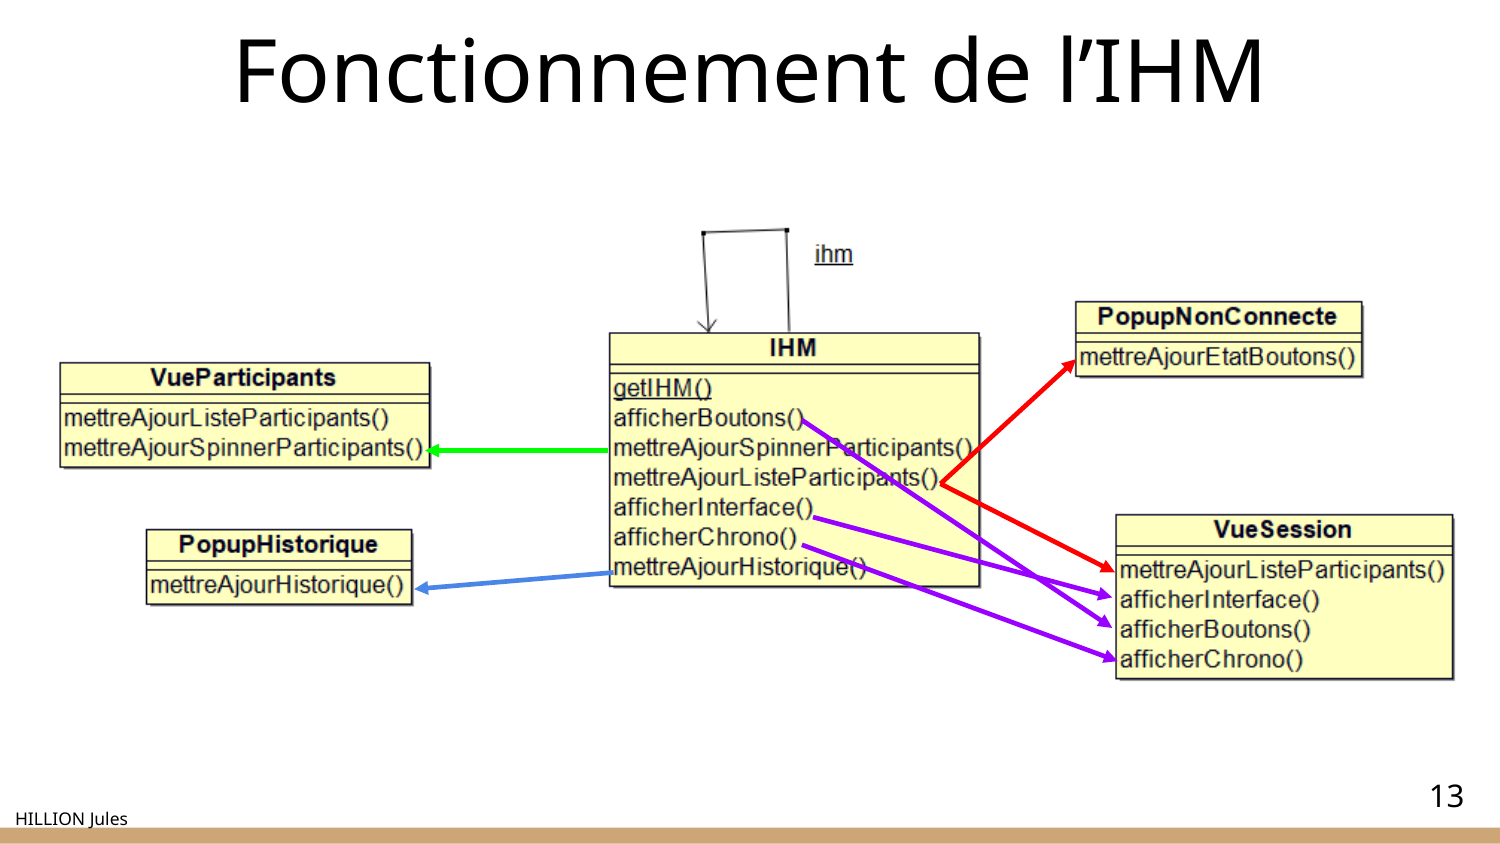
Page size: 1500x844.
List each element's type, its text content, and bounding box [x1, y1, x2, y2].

subtitle HILLION Jules [0, 789, 272, 844]
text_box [801, 419, 1113, 629]
title Fonctionnement de l’IHM [126, 0, 1374, 135]
picture [27, 183, 1473, 699]
slide_number ‹#› [1389, 764, 1480, 830]
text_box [940, 358, 1077, 418]
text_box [413, 572, 614, 590]
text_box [801, 603, 1118, 662]
